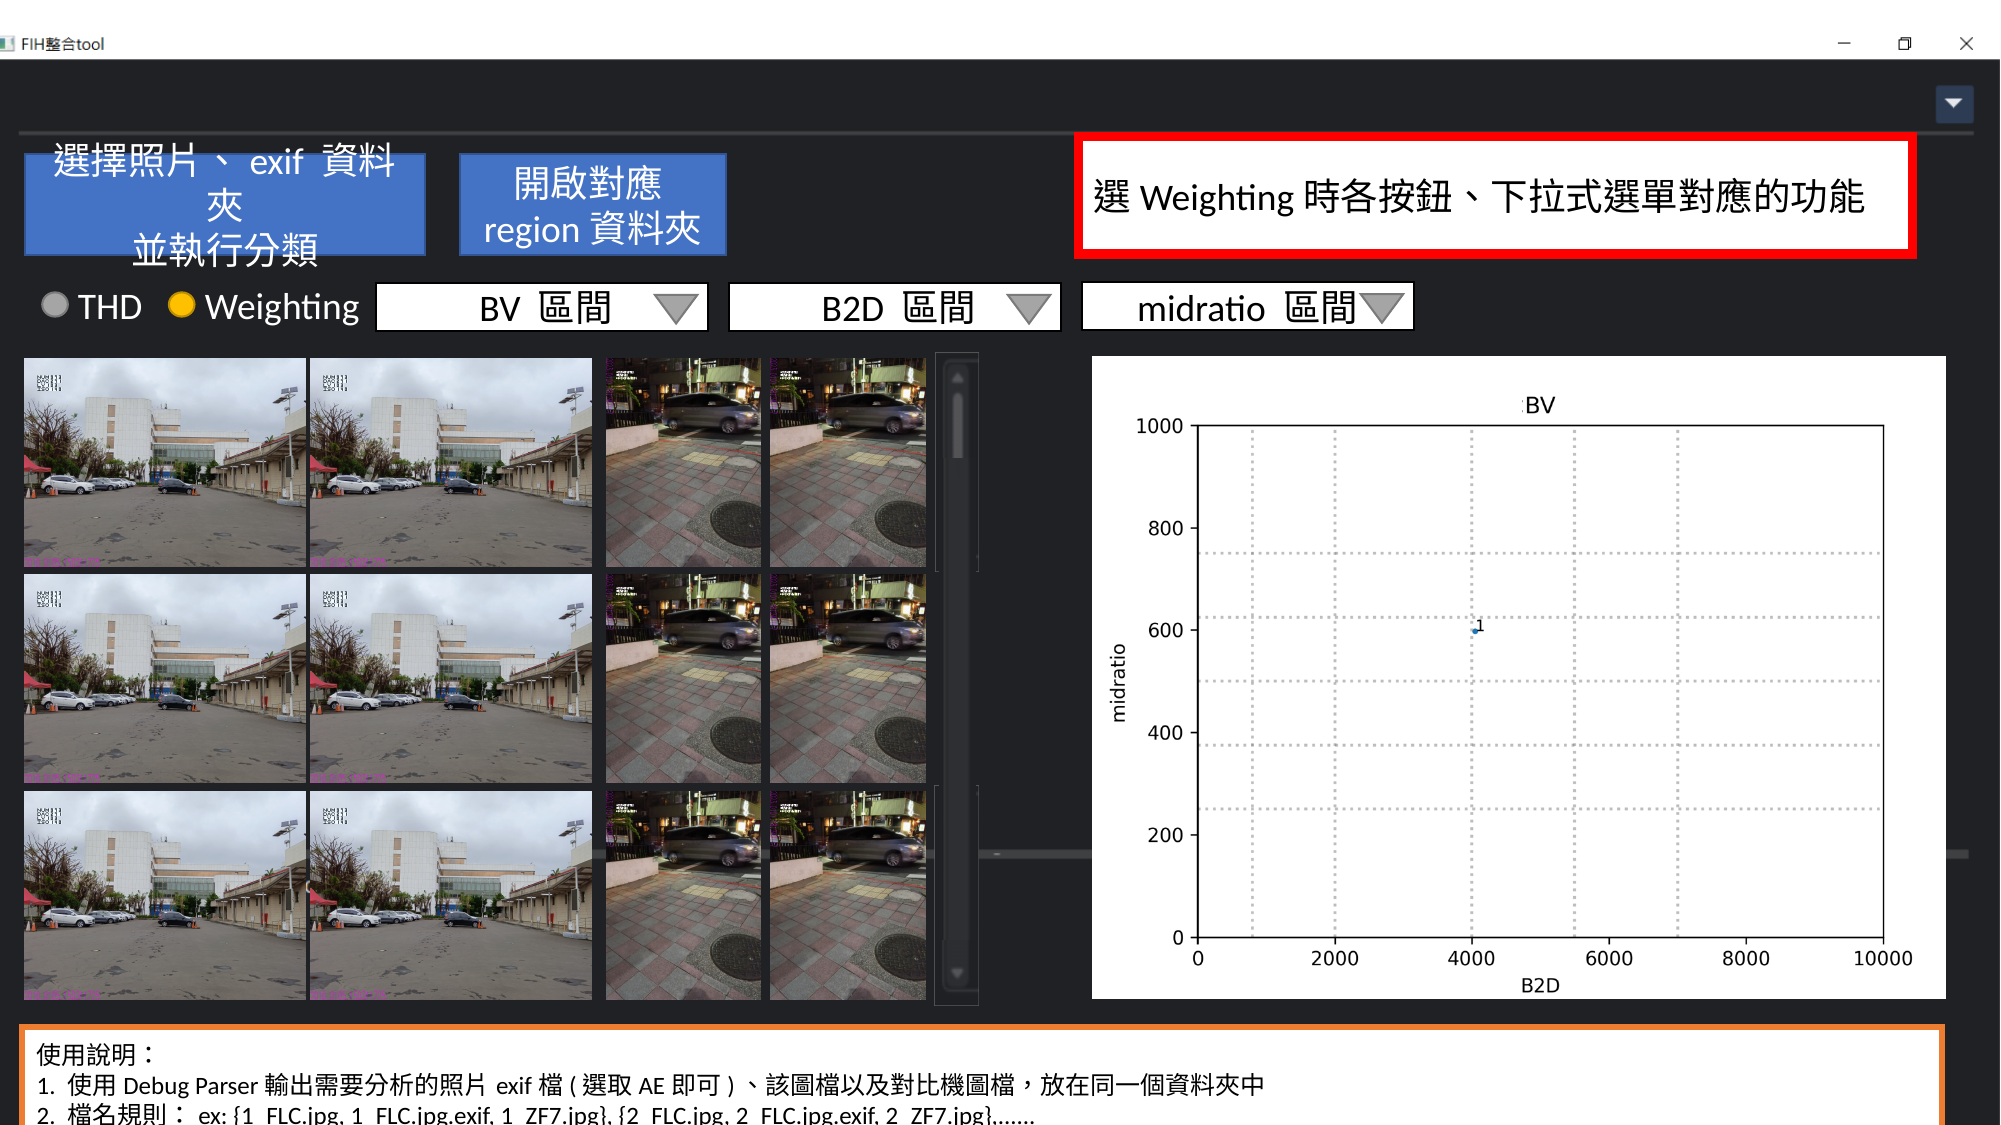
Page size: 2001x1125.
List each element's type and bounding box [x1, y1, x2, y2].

picture [770, 791, 926, 1000]
picture [310, 358, 592, 567]
picture [310, 791, 592, 1000]
picture [24, 791, 306, 1000]
text_box [0, 30, 2000, 1125]
picture [606, 574, 761, 783]
text_box [728, 282, 1061, 331]
picture [1092, 356, 1946, 999]
picture [770, 358, 926, 567]
text_box [42, 274, 159, 335]
text_box [168, 274, 376, 335]
picture [24, 358, 306, 567]
text_box [934, 352, 979, 1006]
picture [310, 574, 592, 783]
text_box [1081, 281, 1414, 331]
picture [770, 574, 926, 783]
picture [606, 791, 761, 1000]
picture [24, 574, 306, 783]
text_box [376, 282, 708, 331]
picture [606, 358, 761, 567]
